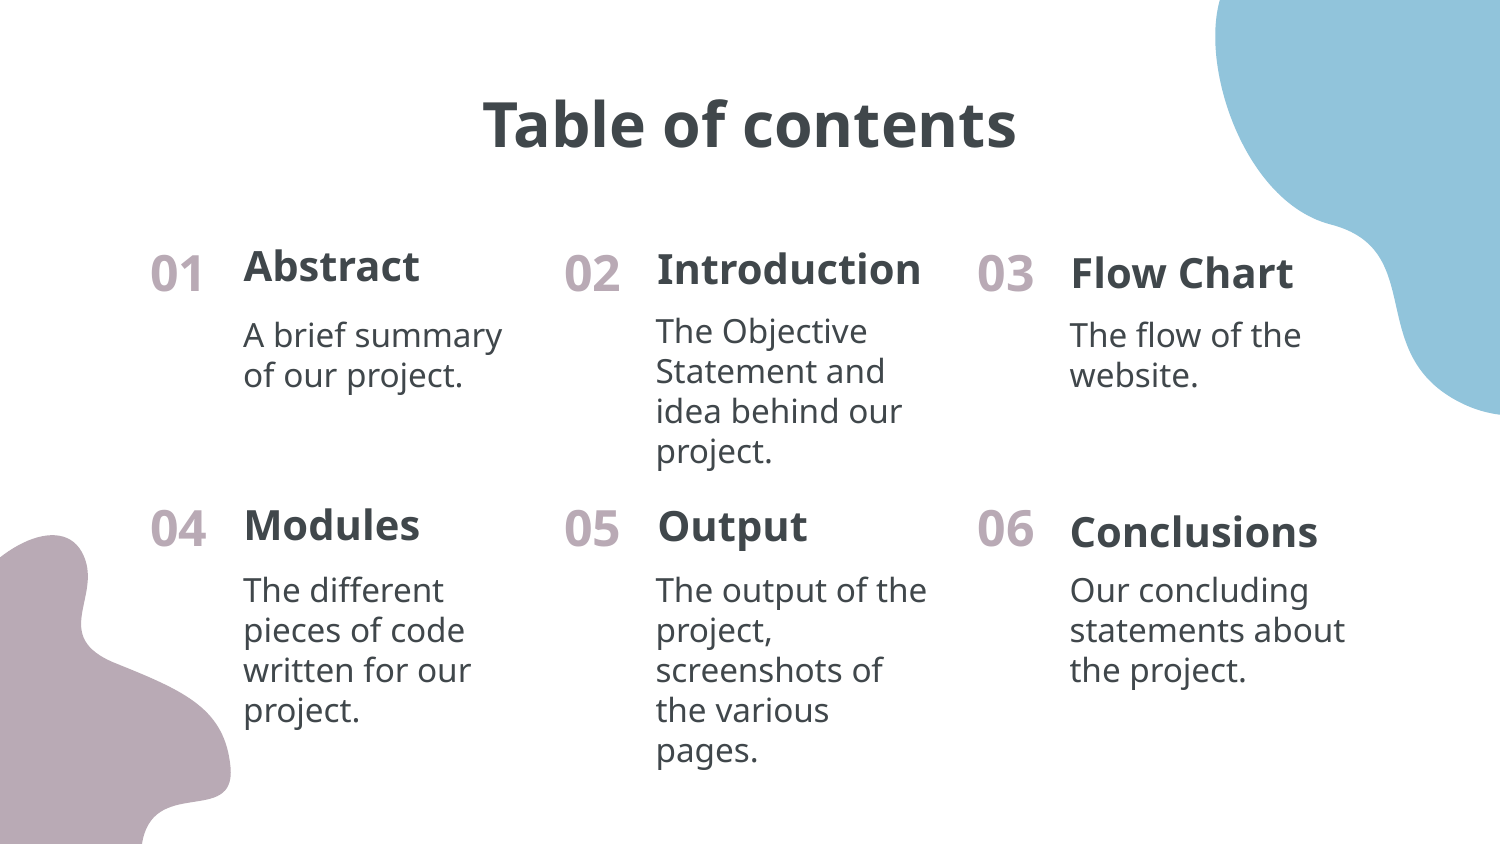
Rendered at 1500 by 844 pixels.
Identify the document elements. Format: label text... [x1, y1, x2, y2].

subtitle The Objective Statement and idea behind our project. [640, 295, 957, 465]
title 05 [544, 490, 642, 559]
subtitle The flow of the website. [1054, 299, 1370, 469]
title Table of contents [116, 85, 1383, 175]
subtitle The different pieces of code written for our project. [228, 559, 544, 724]
title 02 [543, 235, 642, 303]
title 01 [129, 235, 228, 303]
subtitle Flow Chart [1055, 232, 1371, 307]
subtitle Output [642, 484, 958, 559]
subtitle A brief summary of our project. [228, 299, 544, 469]
subtitle Conclusions [1054, 490, 1370, 566]
subtitle Abstract [228, 225, 545, 299]
title 03 [957, 235, 1056, 303]
subtitle Modules [228, 484, 544, 559]
title 06 [957, 490, 1056, 559]
title 04 [129, 490, 228, 559]
subtitle Introduction [642, 228, 958, 295]
subtitle The output of the project, screenshots of the various pages. [640, 559, 957, 724]
subtitle Our concluding statements about the project. [1054, 566, 1370, 724]
